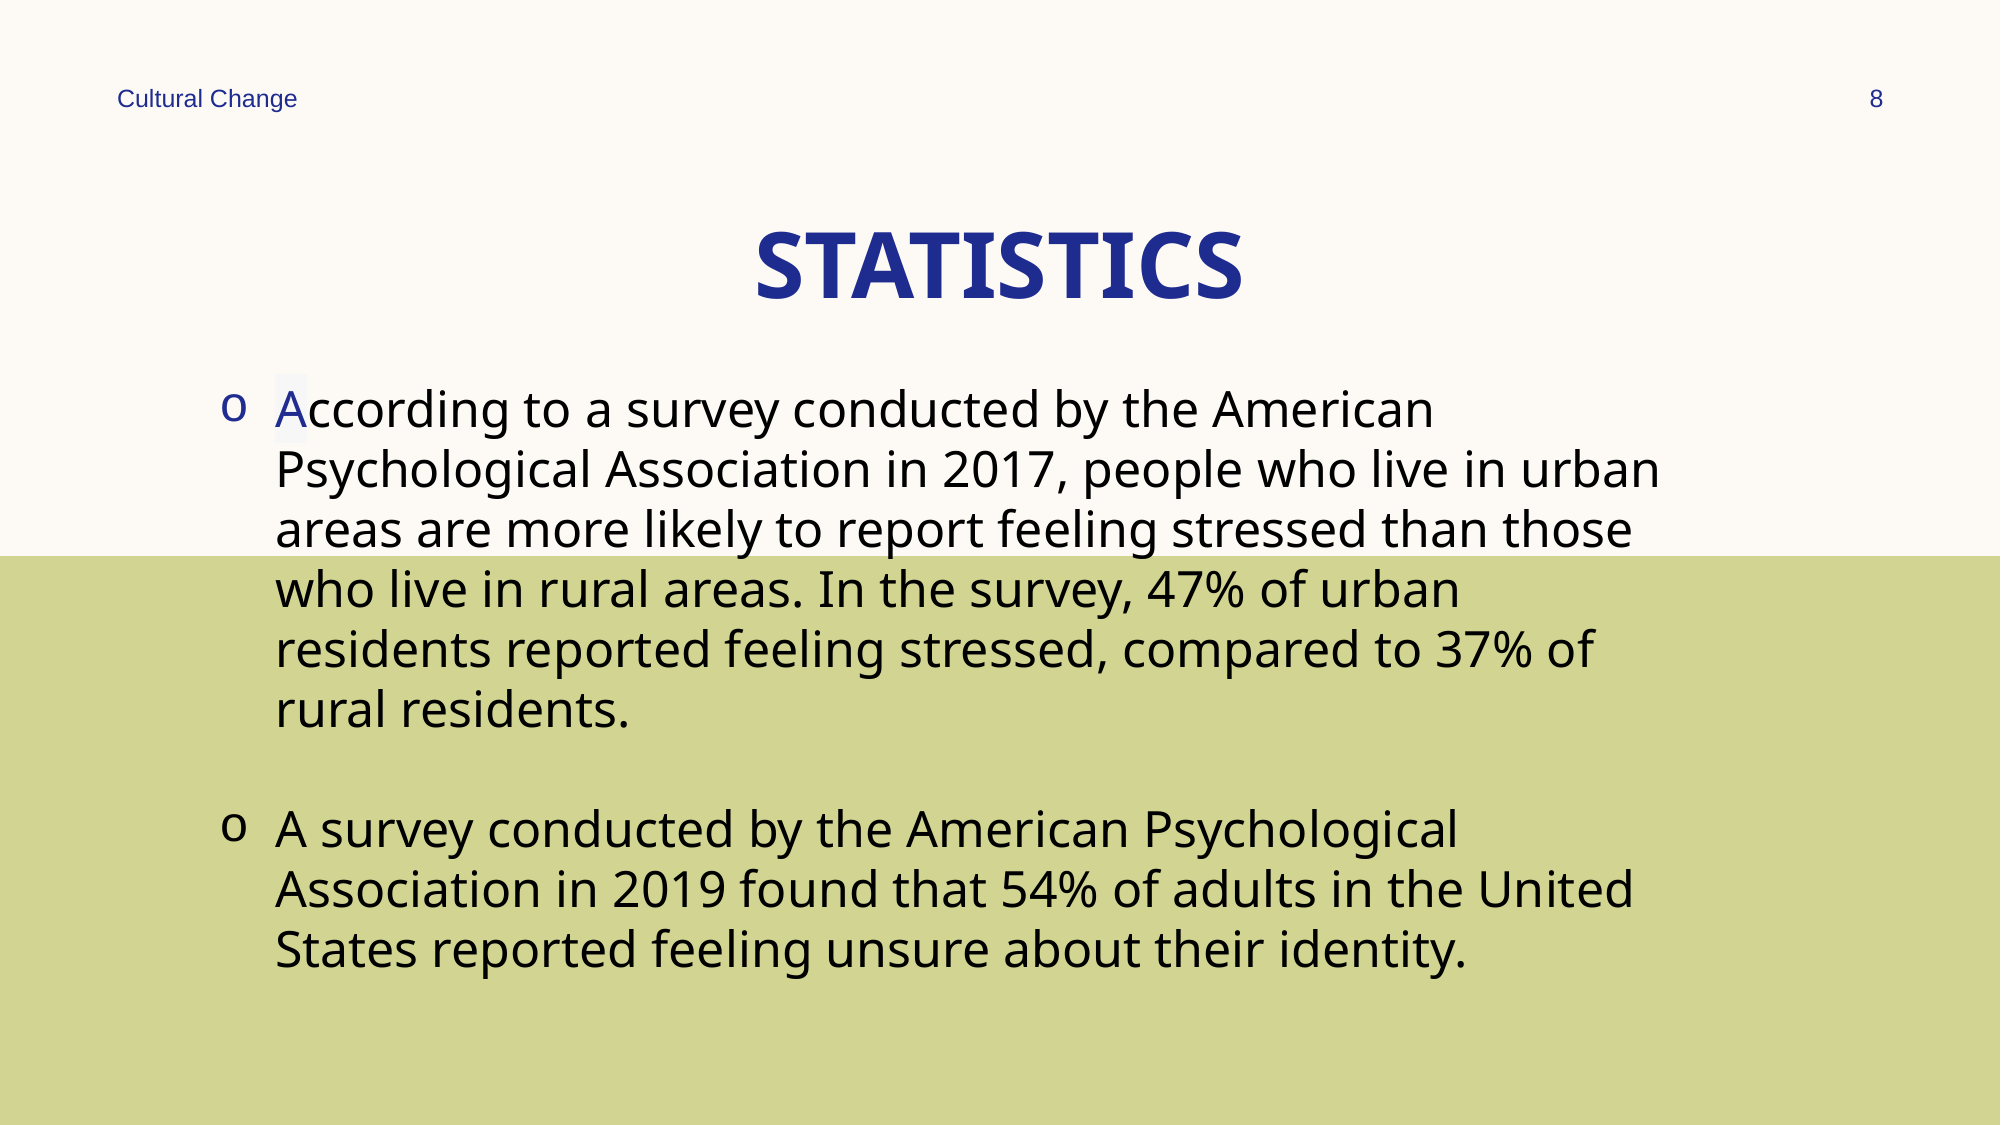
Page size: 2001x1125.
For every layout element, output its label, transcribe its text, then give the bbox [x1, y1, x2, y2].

title STATISTICS [124, 199, 1875, 326]
footer Cultural Change [101, 75, 627, 120]
slide_number 8 [1795, 75, 1958, 120]
text_box According to a survey conducted by the American Psychological Association in 2017, people who live in urban areas are more likely to report feeling stressed than those who live in rural areas. In the survey, 47% of urban residents reported feeling stressed, compared to 37% of rural residents. A survey conducted by the American Psychological Association in 2019 found that 54% of adults in the United States reported feeling unsure about their identity. [204, 370, 1706, 1125]
